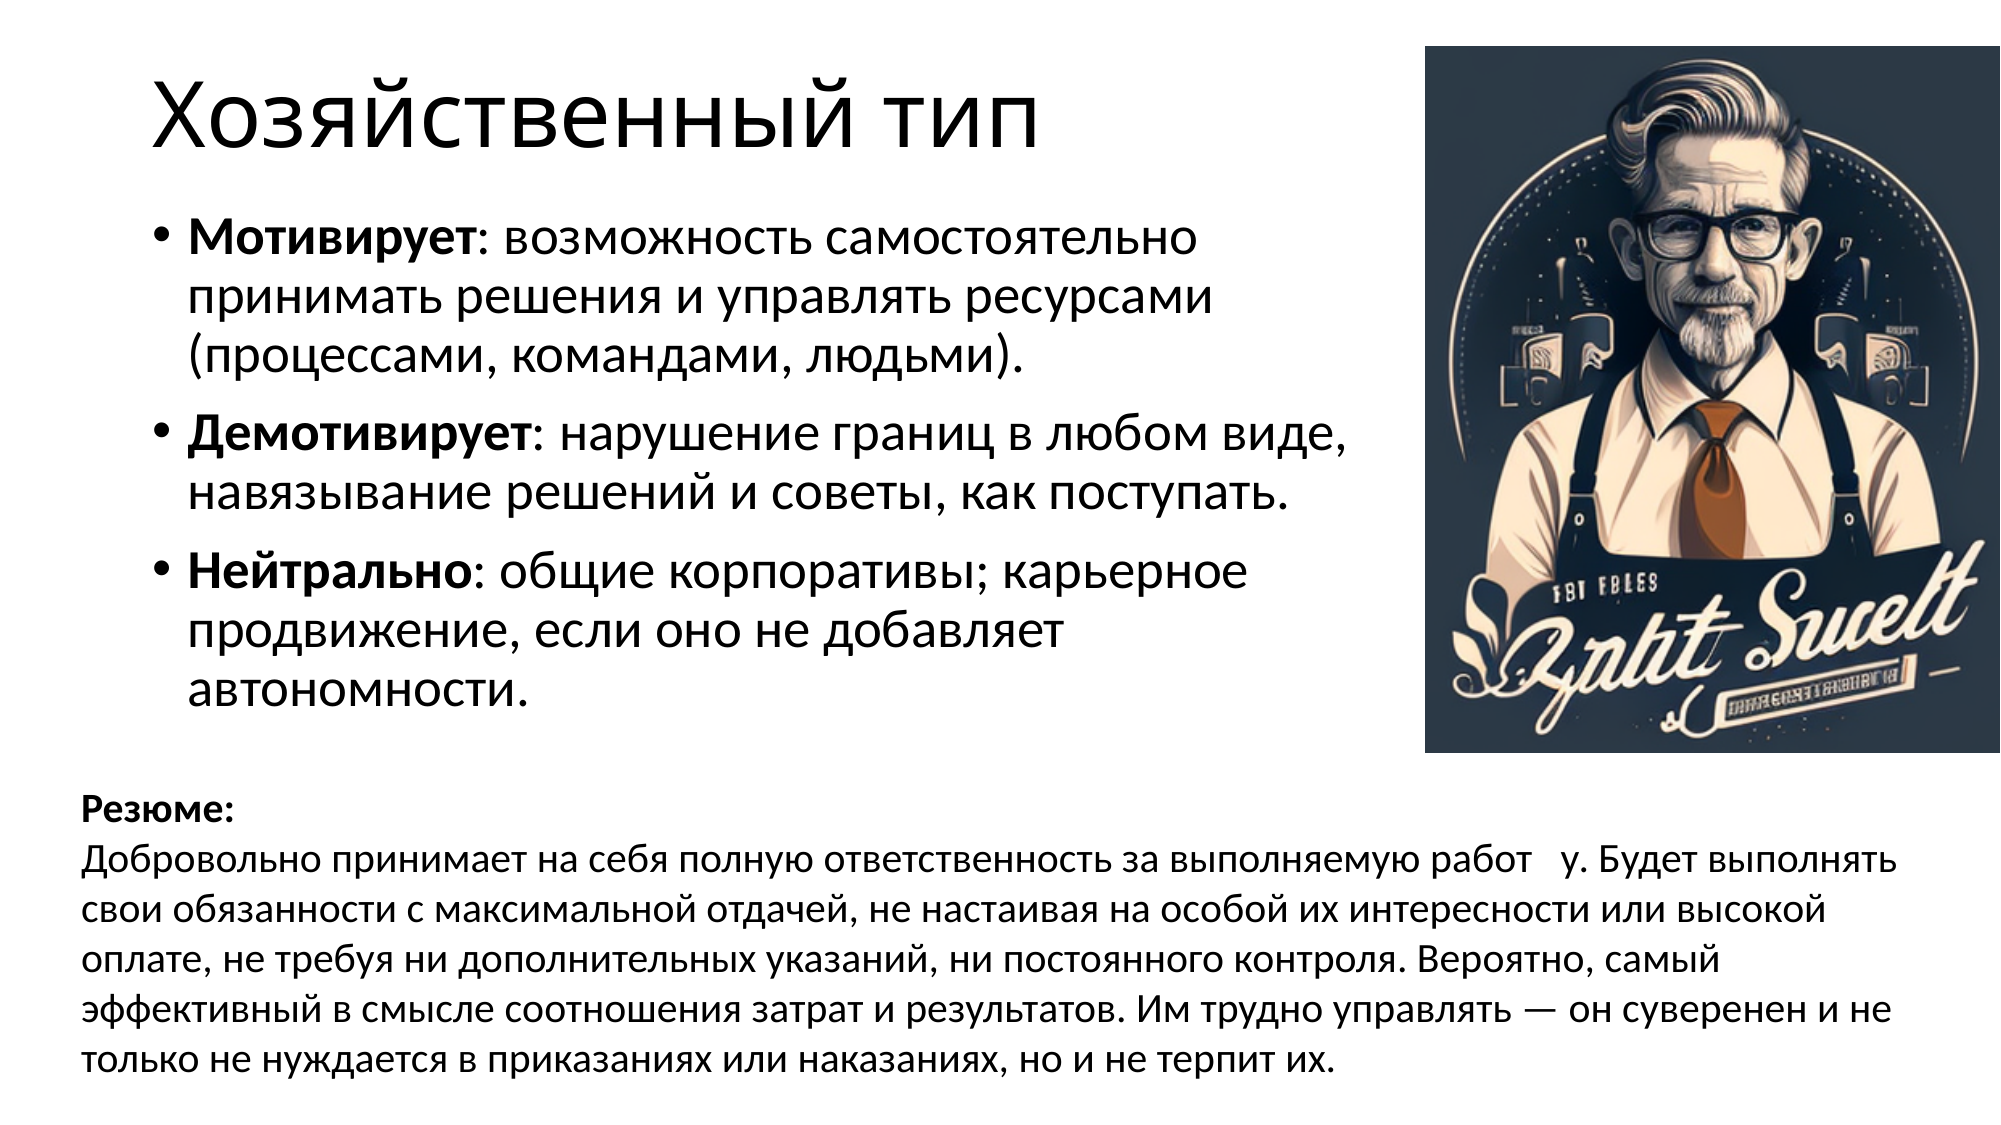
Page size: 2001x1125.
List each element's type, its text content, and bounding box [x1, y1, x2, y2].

text_box Резюме: Добровольно принимает на себя полную ответственность за выполняемую работ у. Будет выполнять свои обязанности с максимальной отдачей, не настаивая на особой их интересности или высокой оплате, не требуя ни дополнительных указаний, ни постоянного контроля. Вероятно, самый эффективный в смысле соотношения затрат и результатов. Им трудно управлять — он суверенен и не только не нуждается в приказаниях или наказаниях, но и не терпит их. [66, 773, 1968, 1089]
list Мотивирует: возможность самостоятельно принимать решения и управлять ресурсами (процессами, командами, людьми). Демотивирует: нарушение границ в любом виде, навязывание решений и советы, как поступать. Нейтрально: общие корпоративы; карьерное продвижение, если оно не добавляет автономности. [137, 199, 1373, 773]
picture [1425, 46, 2000, 753]
title Хозяйственный тип [137, 59, 1425, 176]
